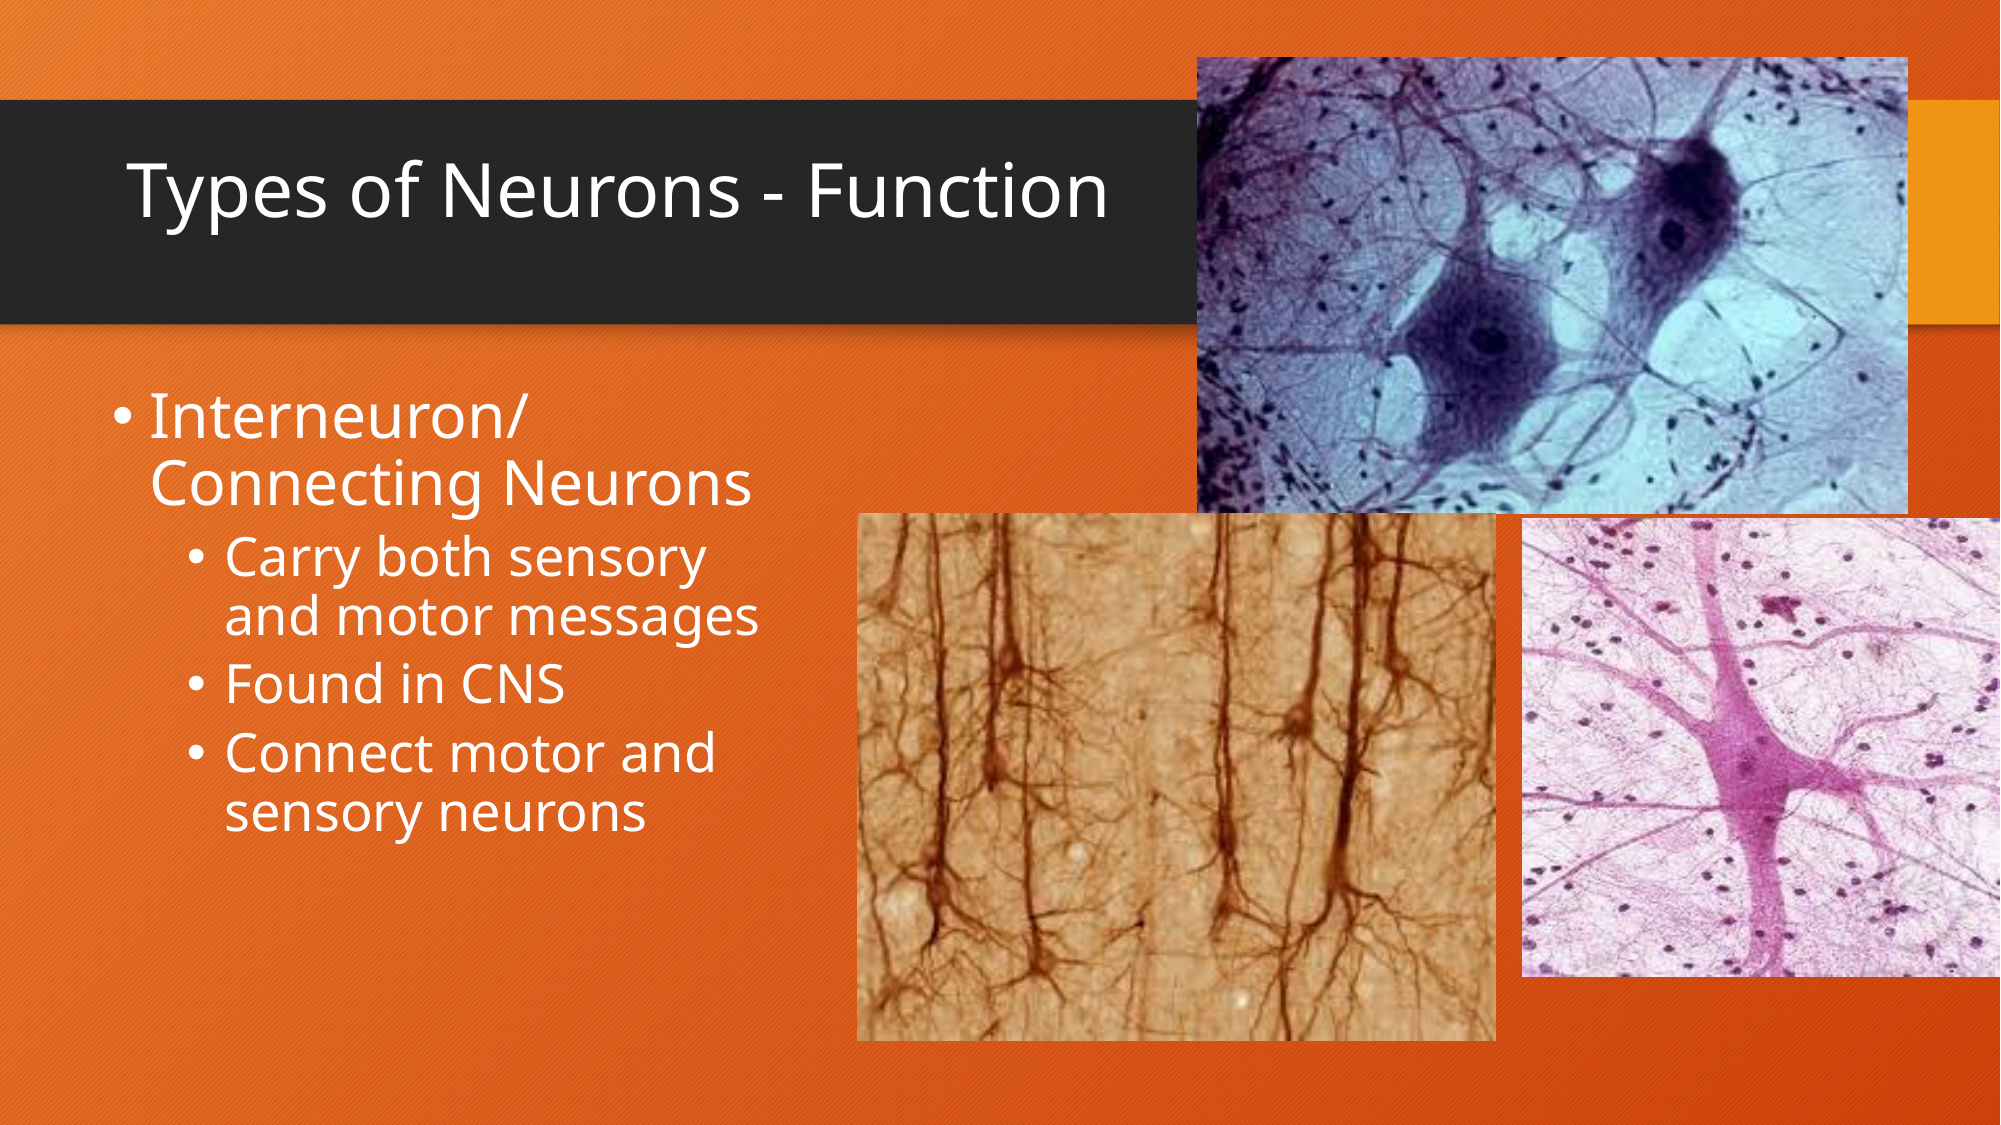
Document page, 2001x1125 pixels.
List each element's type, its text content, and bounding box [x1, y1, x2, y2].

picture [1522, 518, 2000, 978]
text_box Types of Neurons - Function [111, 99, 1197, 287]
list Interneuron/Connecting Neurons Carry both sensory and motor messages Found in CNS Connect motor and sensory neurons [96, 376, 801, 1125]
picture [0, 56, 2000, 1041]
